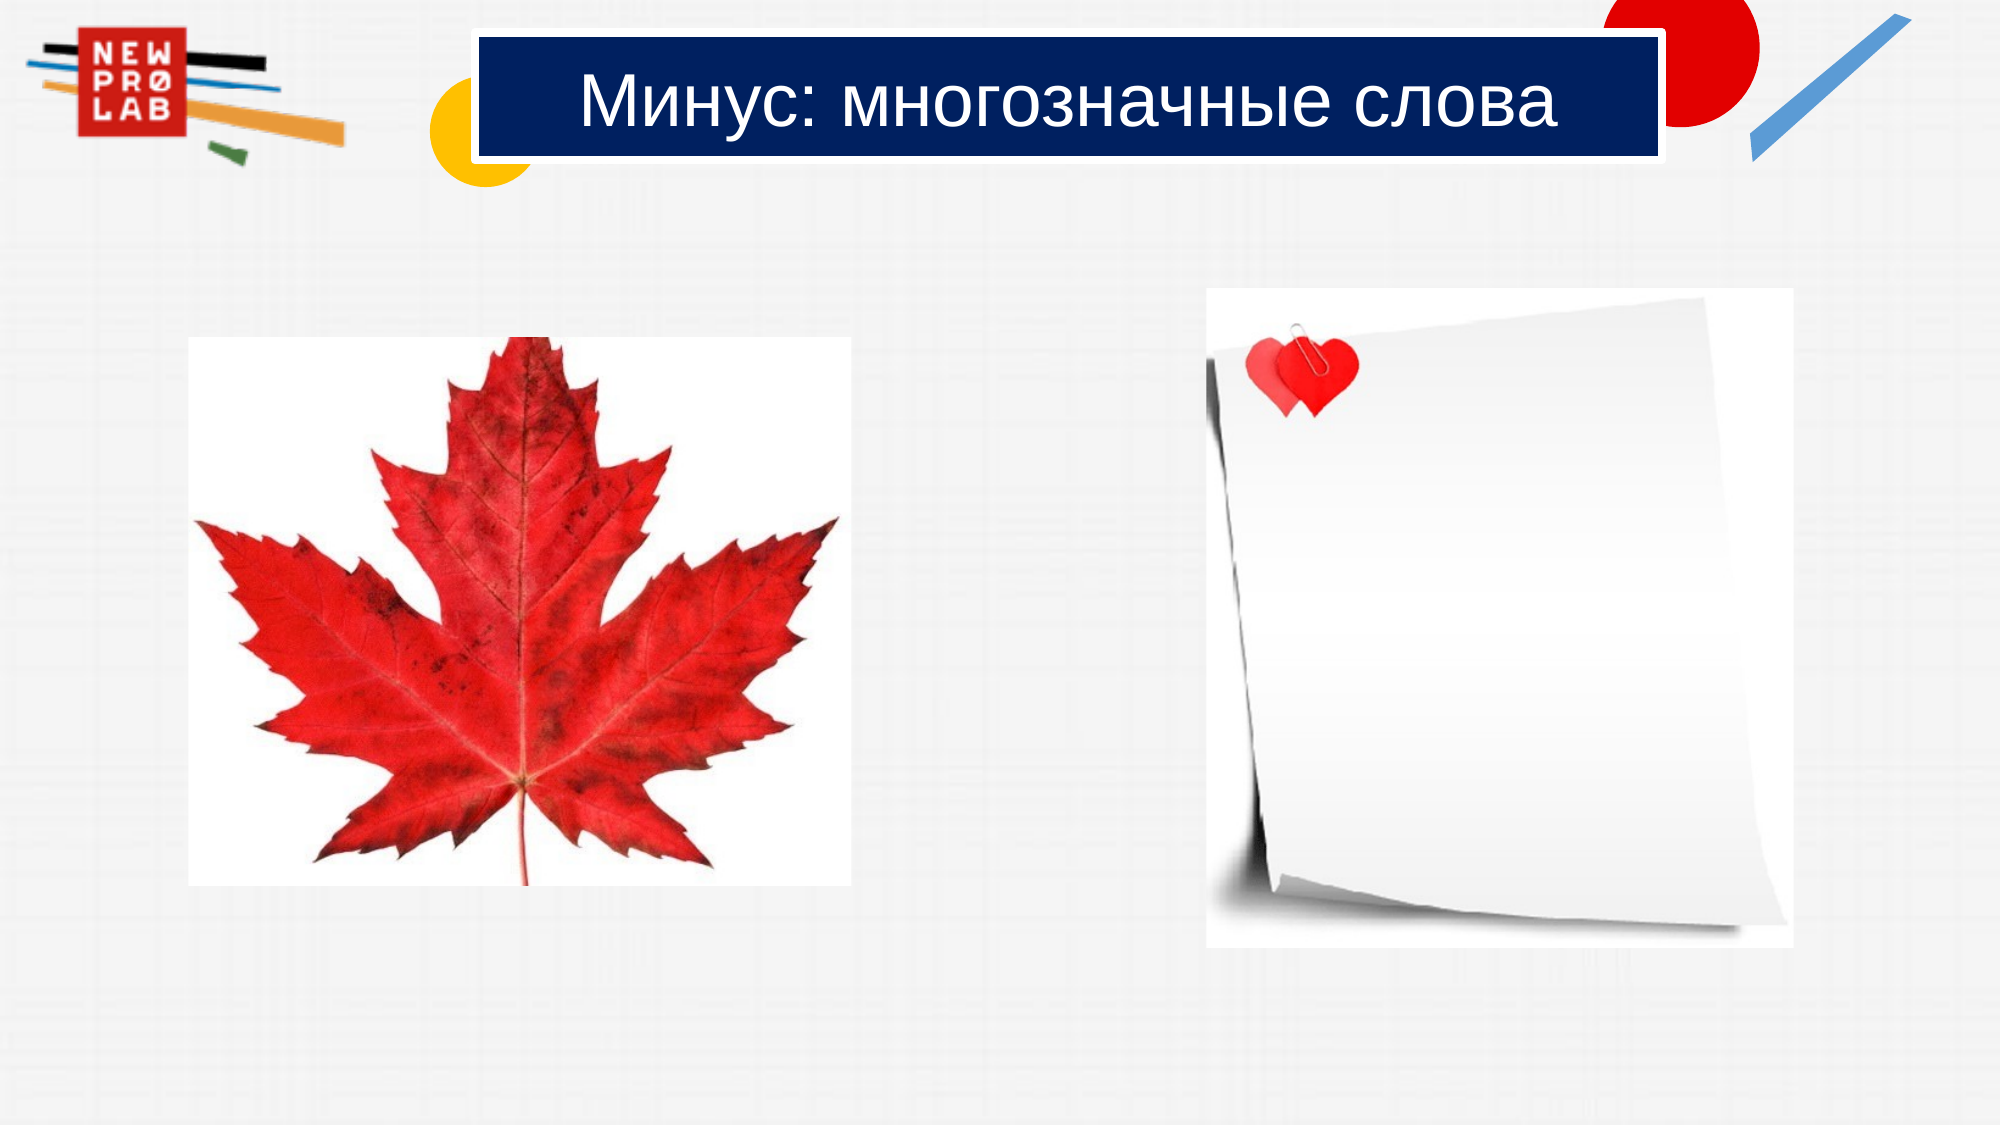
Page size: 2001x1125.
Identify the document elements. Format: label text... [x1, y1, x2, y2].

picture [0, 0, 2000, 1125]
text_box [188, 337, 852, 886]
title Минус: многозначные слова [486, 50, 1652, 142]
text_box [1206, 288, 1794, 948]
